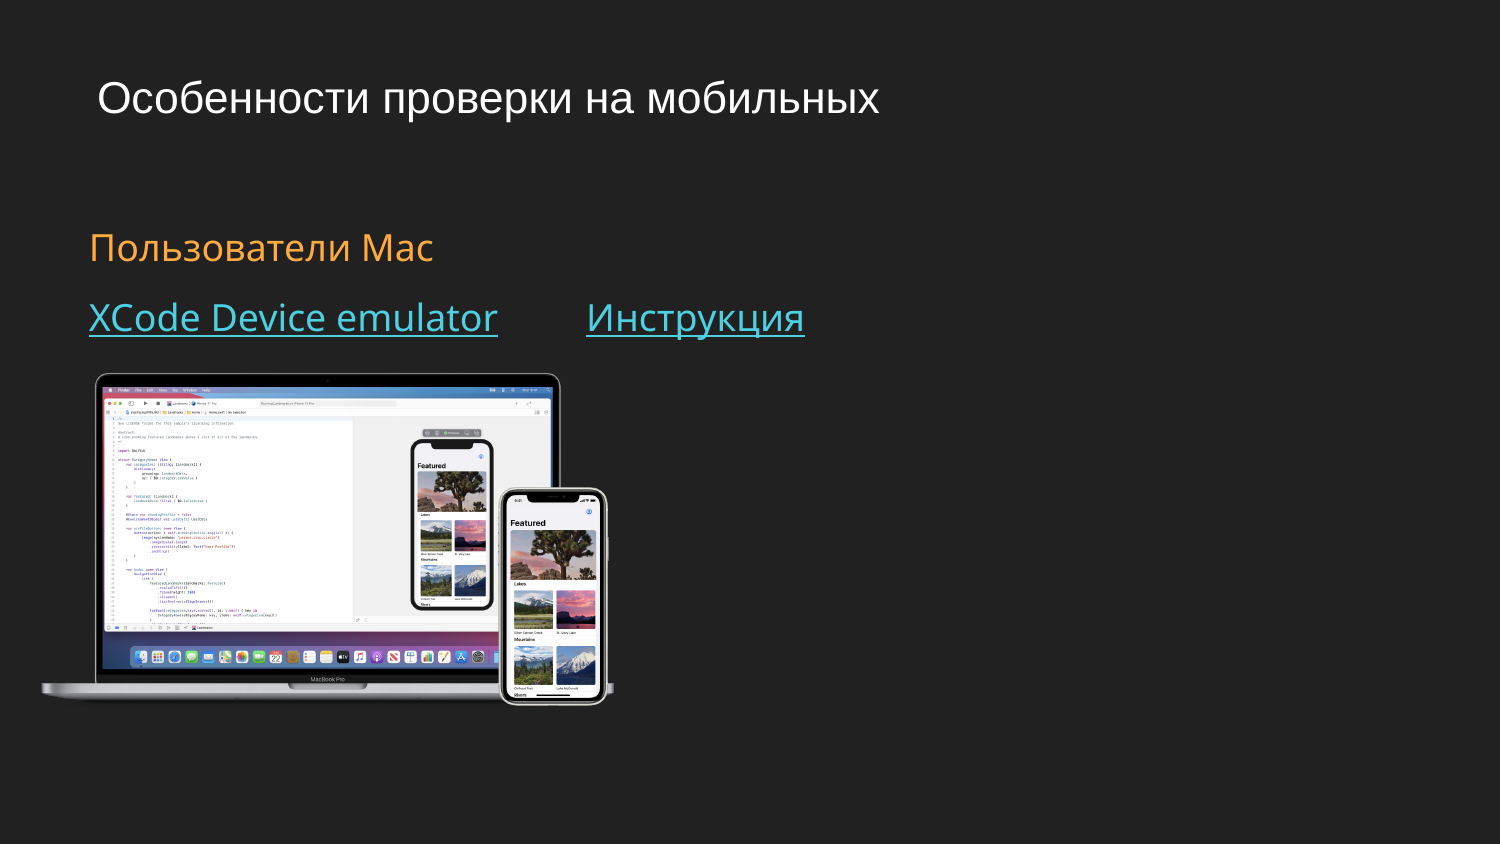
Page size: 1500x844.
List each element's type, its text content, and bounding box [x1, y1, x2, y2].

picture [24, 363, 631, 710]
title Особенности проверки на мобильных [82, 54, 1480, 138]
text_box Пользователи Mac XCode Device emulator Инструкция [73, 186, 1363, 361]
